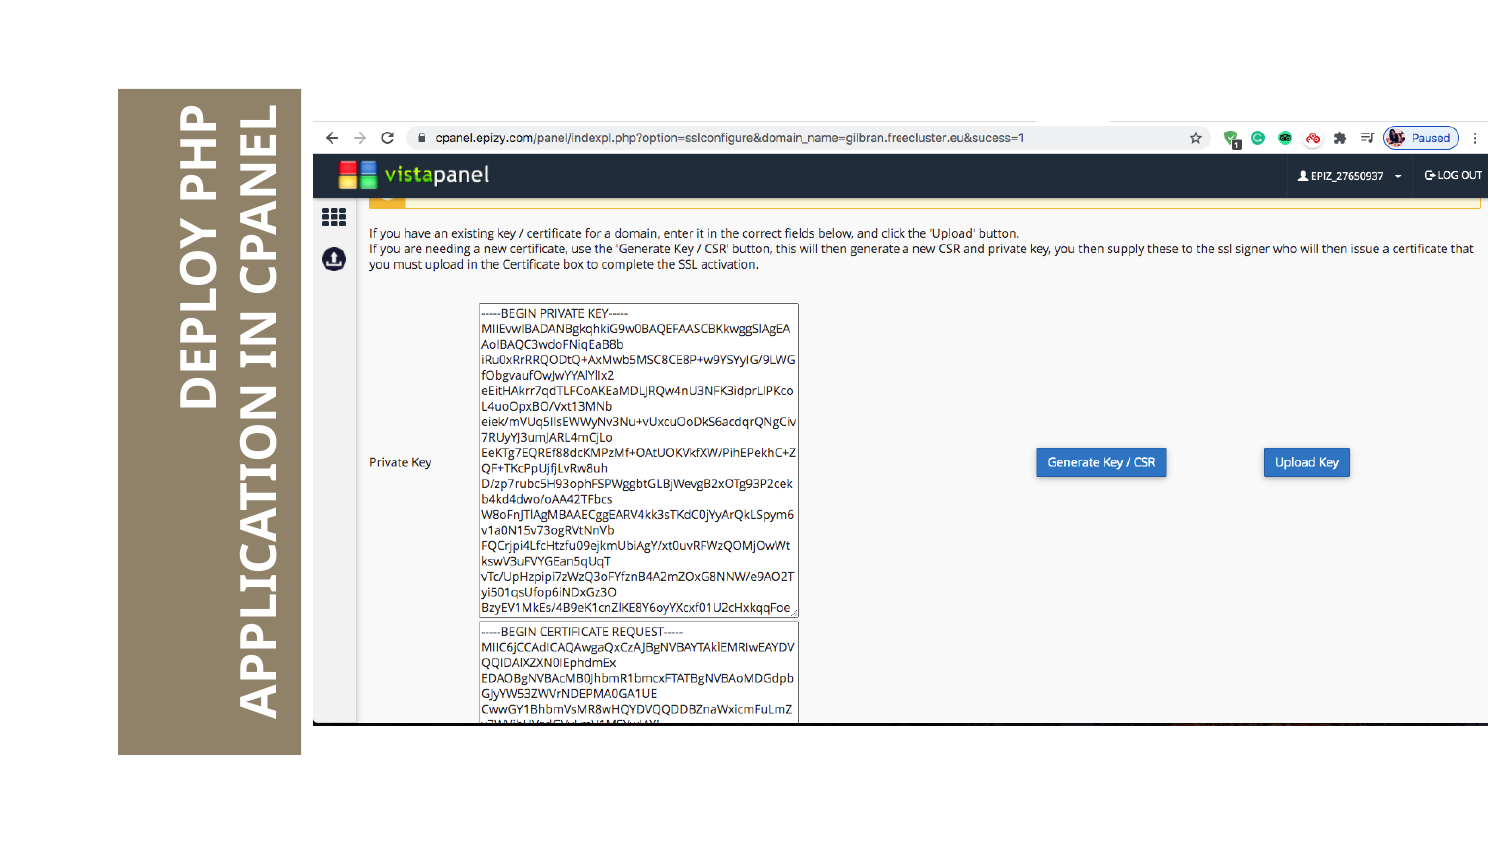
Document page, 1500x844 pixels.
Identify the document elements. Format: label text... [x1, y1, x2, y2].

title DEPLOY PHP APPLICATION IN CPANEL [106, 88, 302, 755]
picture [313, 120, 1488, 726]
